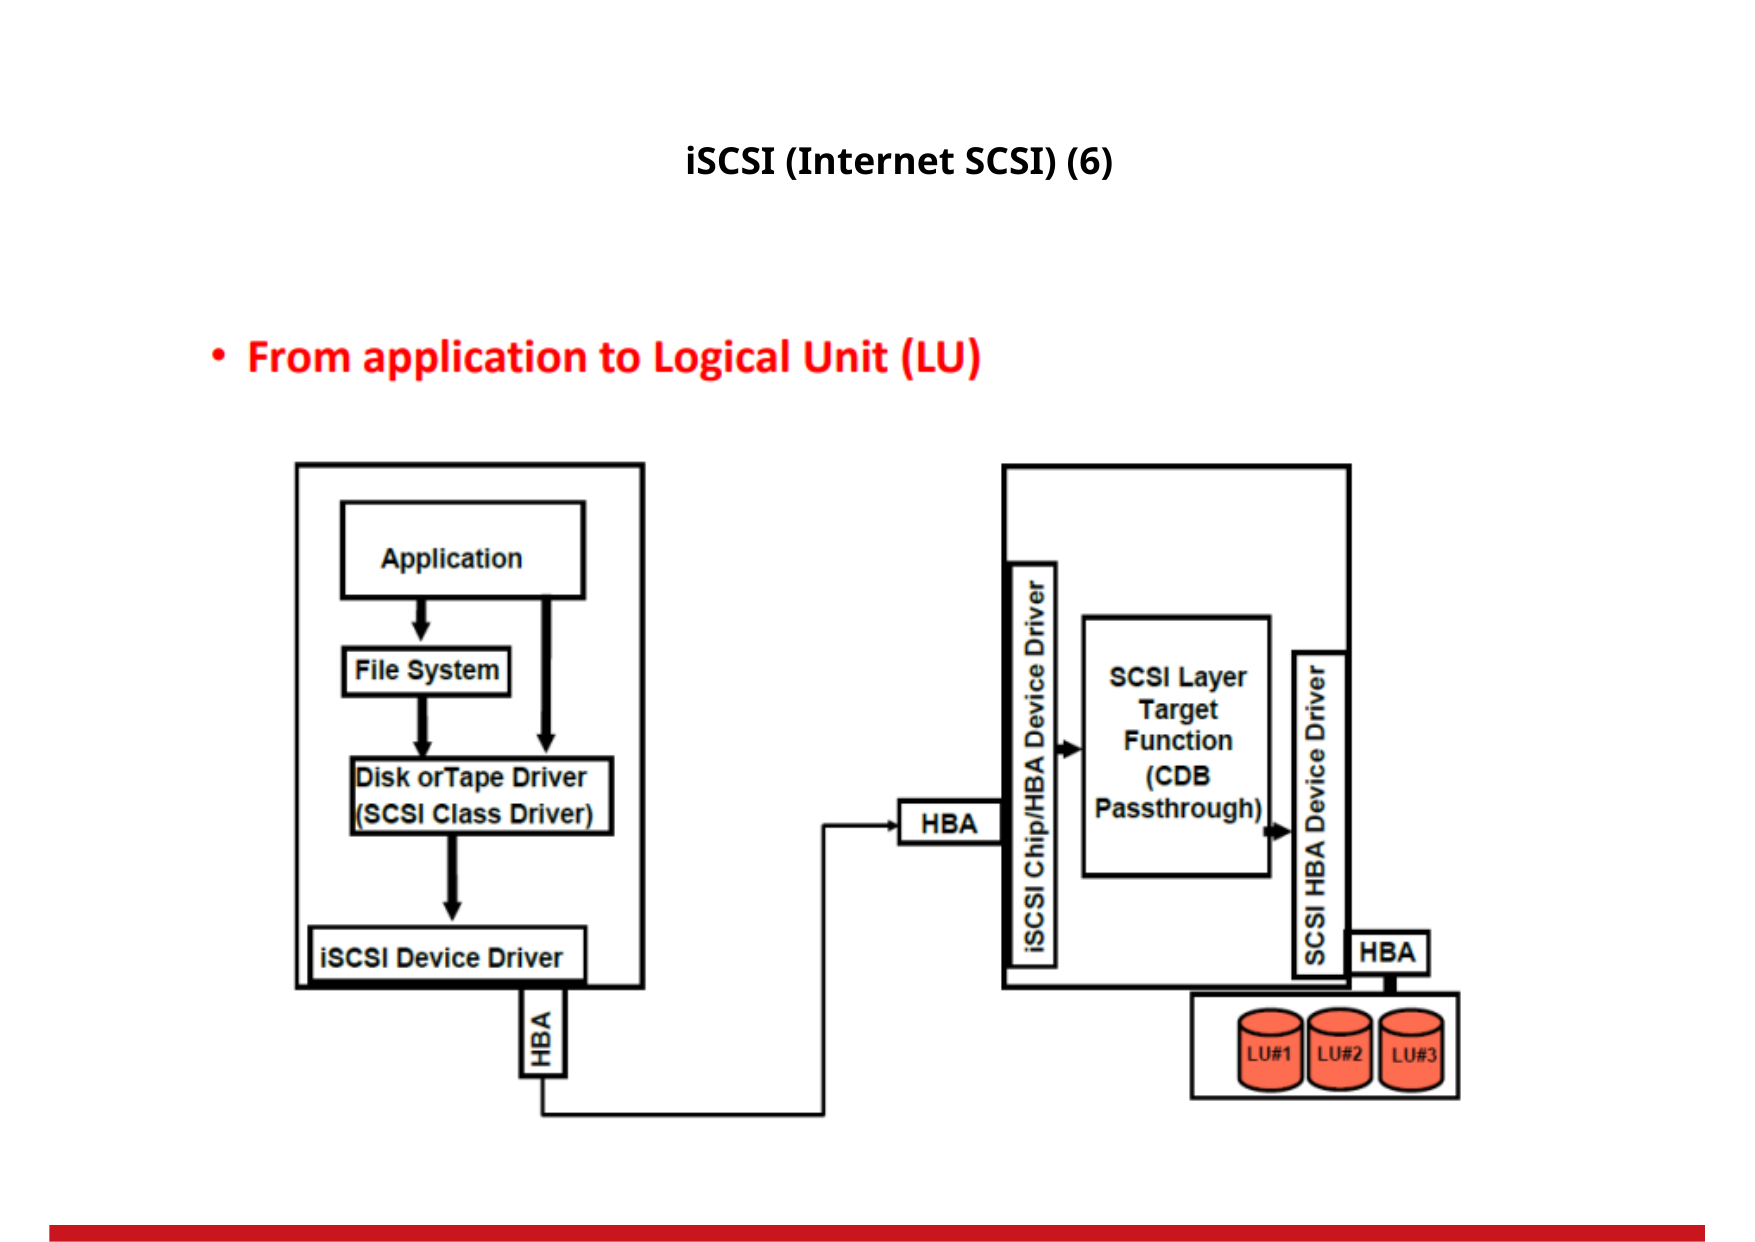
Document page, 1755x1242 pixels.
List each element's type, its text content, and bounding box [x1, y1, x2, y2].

picture [173, 317, 1530, 1158]
text_box iSCSI (Internet SCSI) (6) [421, 84, 1375, 191]
text_box [49, 1225, 1705, 1242]
